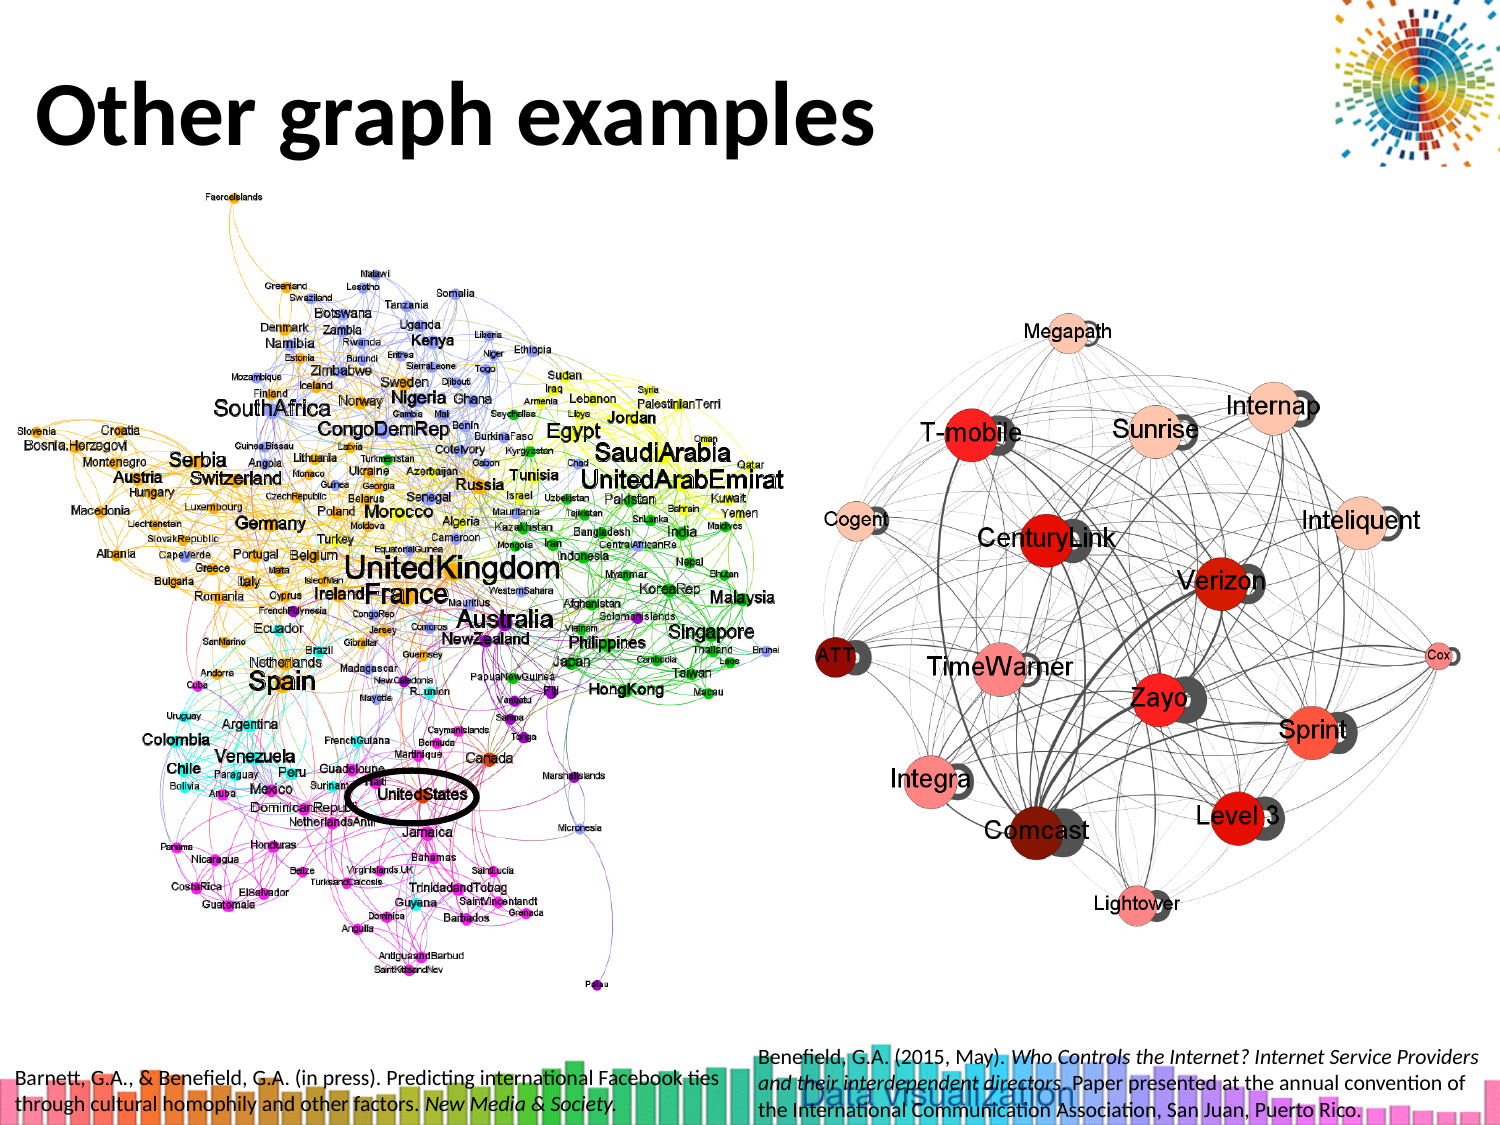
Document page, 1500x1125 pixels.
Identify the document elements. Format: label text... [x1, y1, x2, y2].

picture [0, 0, 1500, 1056]
text_box Benefield, G.A. (2015, May). Who Controls the Internet? Internet Service Providers and their interdependent directors. Paper presented at the annual convention of the International Communication Association, San Juan, Puerto Rico. [743, 1035, 1500, 1125]
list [0, 161, 831, 1022]
text_box Barnett, G.A., & Benefield, G.A. (in press). Predicting international Facebook ties through cultural homophily and other factors. New Media & Society. [0, 1056, 743, 1125]
title Other graph examples [0, 0, 989, 218]
